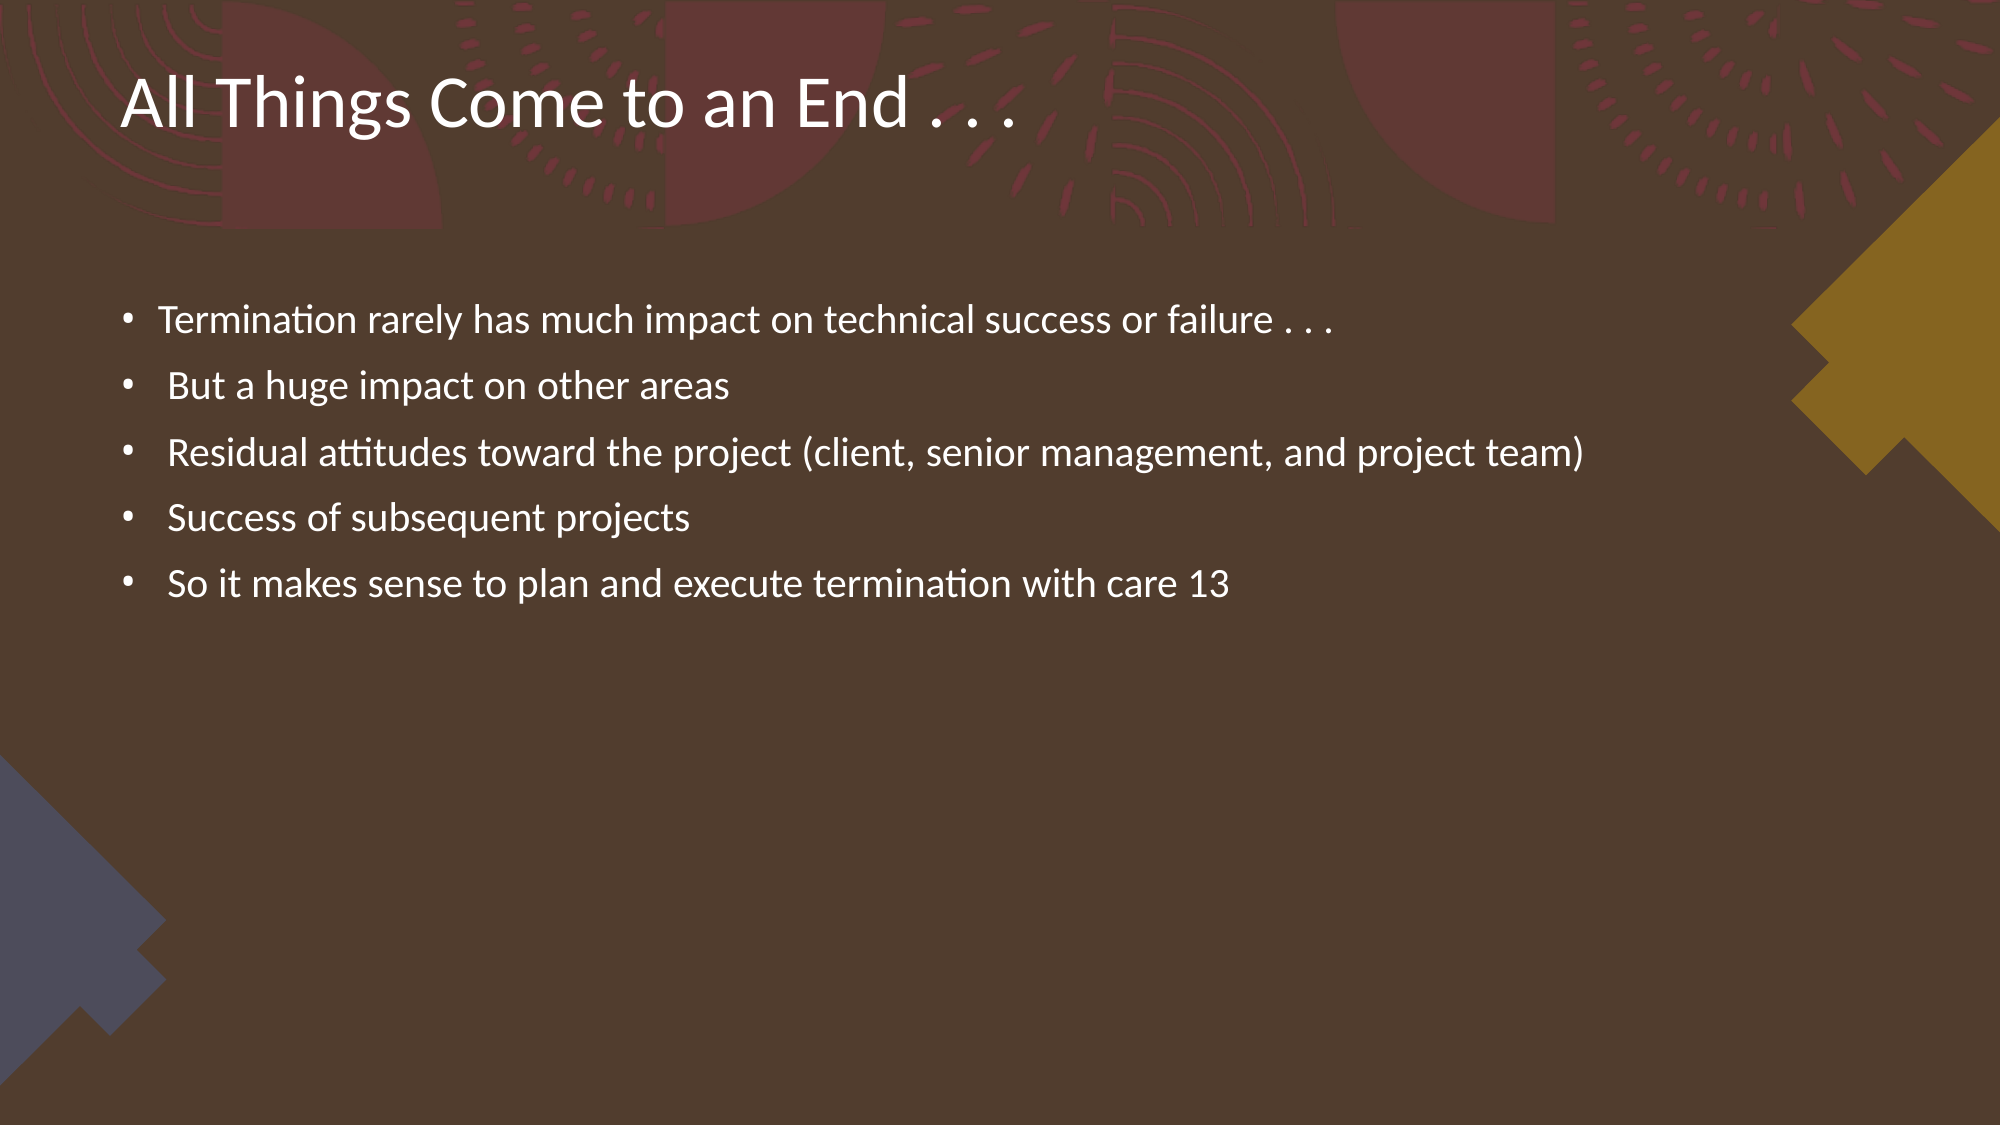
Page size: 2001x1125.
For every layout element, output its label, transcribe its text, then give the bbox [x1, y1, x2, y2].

text_box [0, 754, 167, 1086]
text_box Termination rarely has much impact on technical success or failure . . . But a huge impact on other areas Residual attitudes toward the project (client, senior management, and project team) Success of subsequent projects So it makes sense to plan and execute termination with care 13 [118, 274, 1596, 606]
text_box [1791, 116, 2000, 533]
title All Things Come to an End . . . [118, 1, 1022, 192]
